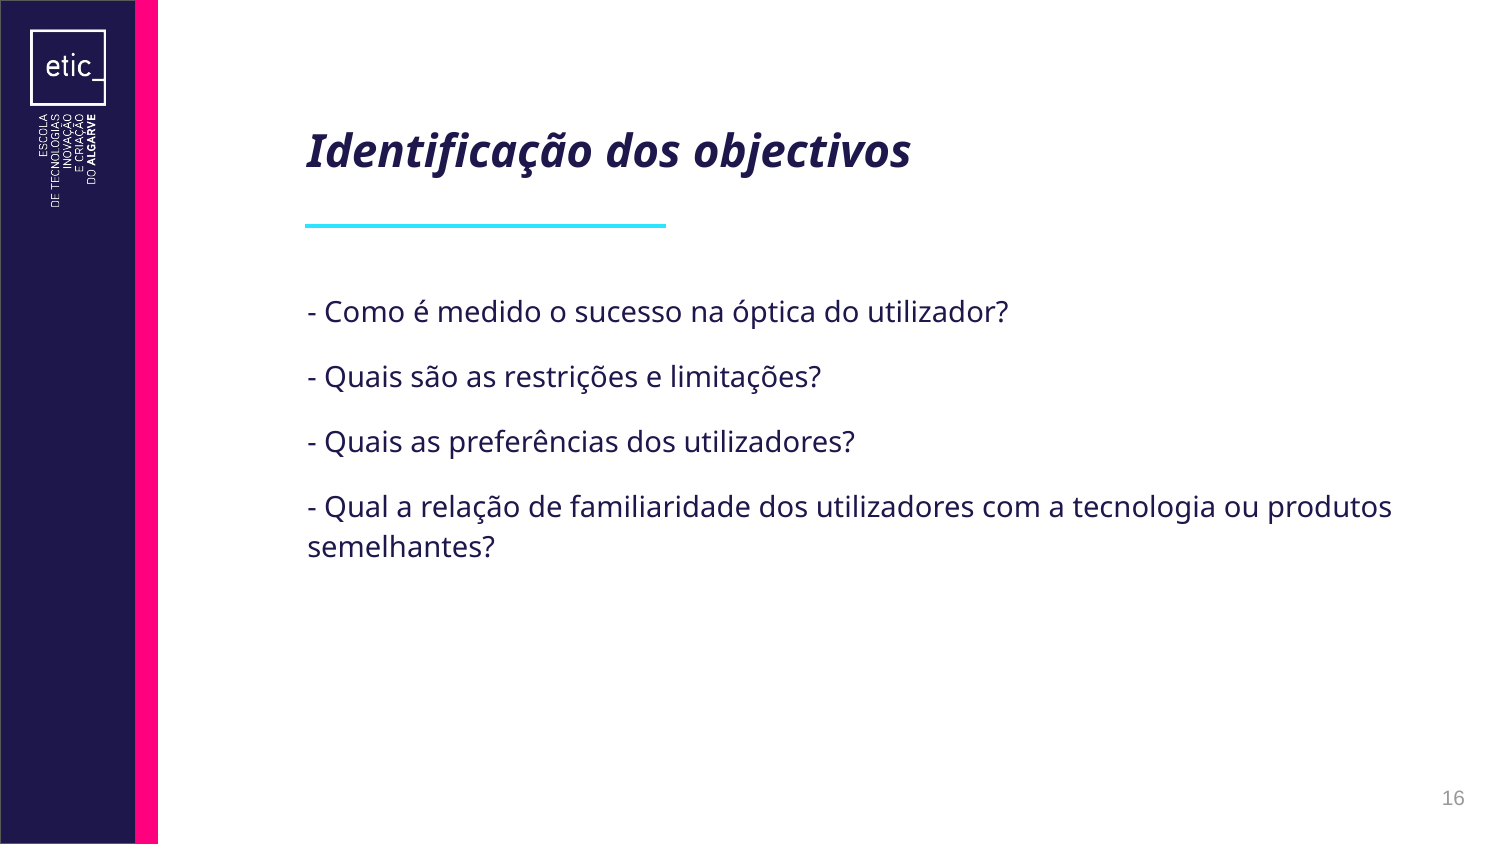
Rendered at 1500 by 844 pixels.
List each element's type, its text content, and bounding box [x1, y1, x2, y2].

list - Como é medido o sucesso na óptica do utilizador? - Quais são as restrições e limitações? - Quais as preferências dos utilizadores? - Qual a relação de familiaridade dos utilizadores com a tecnologia ou produtos semelhantes? [292, 272, 1463, 823]
slide_number ‹#› [1389, 764, 1480, 830]
title Identificação dos objectivos [292, 80, 1162, 219]
picture [30, 29, 106, 207]
